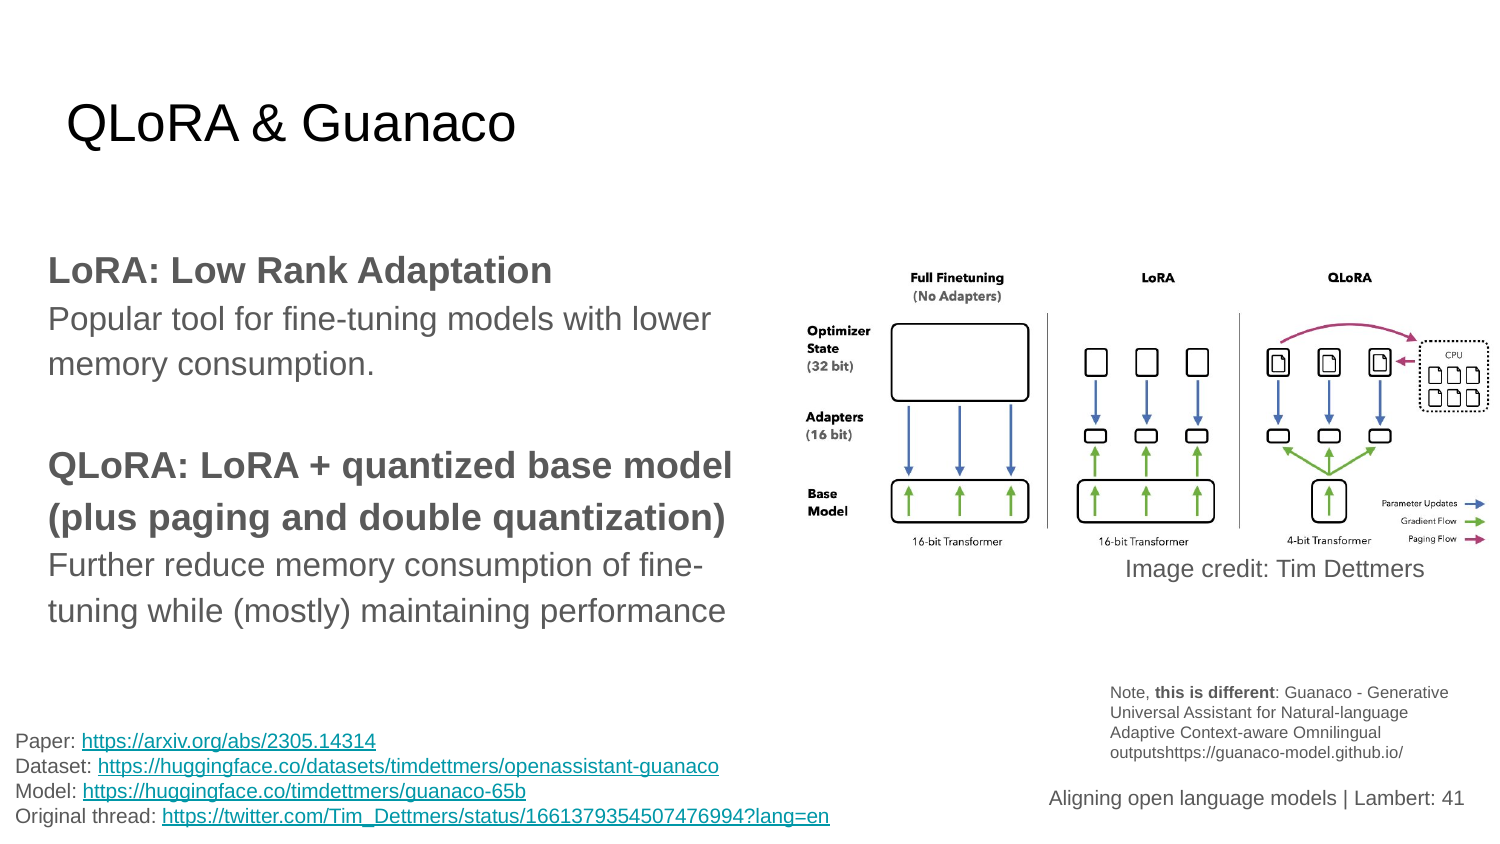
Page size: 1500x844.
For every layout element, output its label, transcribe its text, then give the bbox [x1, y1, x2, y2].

text_box Paper: https://arxiv.org/abs/2305.14314 Dataset: https://huggingface.co/datasets/timdettmers/openassistant-guanaco Model: https://huggingface.co/timdettmers/guanaco-65b Original thread: https://twitter.com/Tim_Dettmers/status/1661379354507476994?lang=en [0, 712, 1034, 843]
text_box Image credit: Tim Dettmers [1109, 558, 1449, 598]
title QLoRA & Guanaco [51, 72, 1449, 167]
slide_number Aligning open language models | Lambert: ‹#› [1034, 764, 1480, 830]
text_box Note, this is different: Guanaco - Generative Universal Assistant for Natural-language Adaptive Context-aware Omnilingual outputshttps://guanaco-model.github.io/ [1095, 666, 1475, 777]
list LoRA: Low Rank Adaptation Popular tool for fine-tuning models with lower memory consumption. QLoRA: LoRA + quantized base model (plus paging and double quantization) Further reduce memory consumption of fine-tuning while (mostly) maintaining performance [32, 224, 768, 712]
picture [800, 266, 1500, 550]
